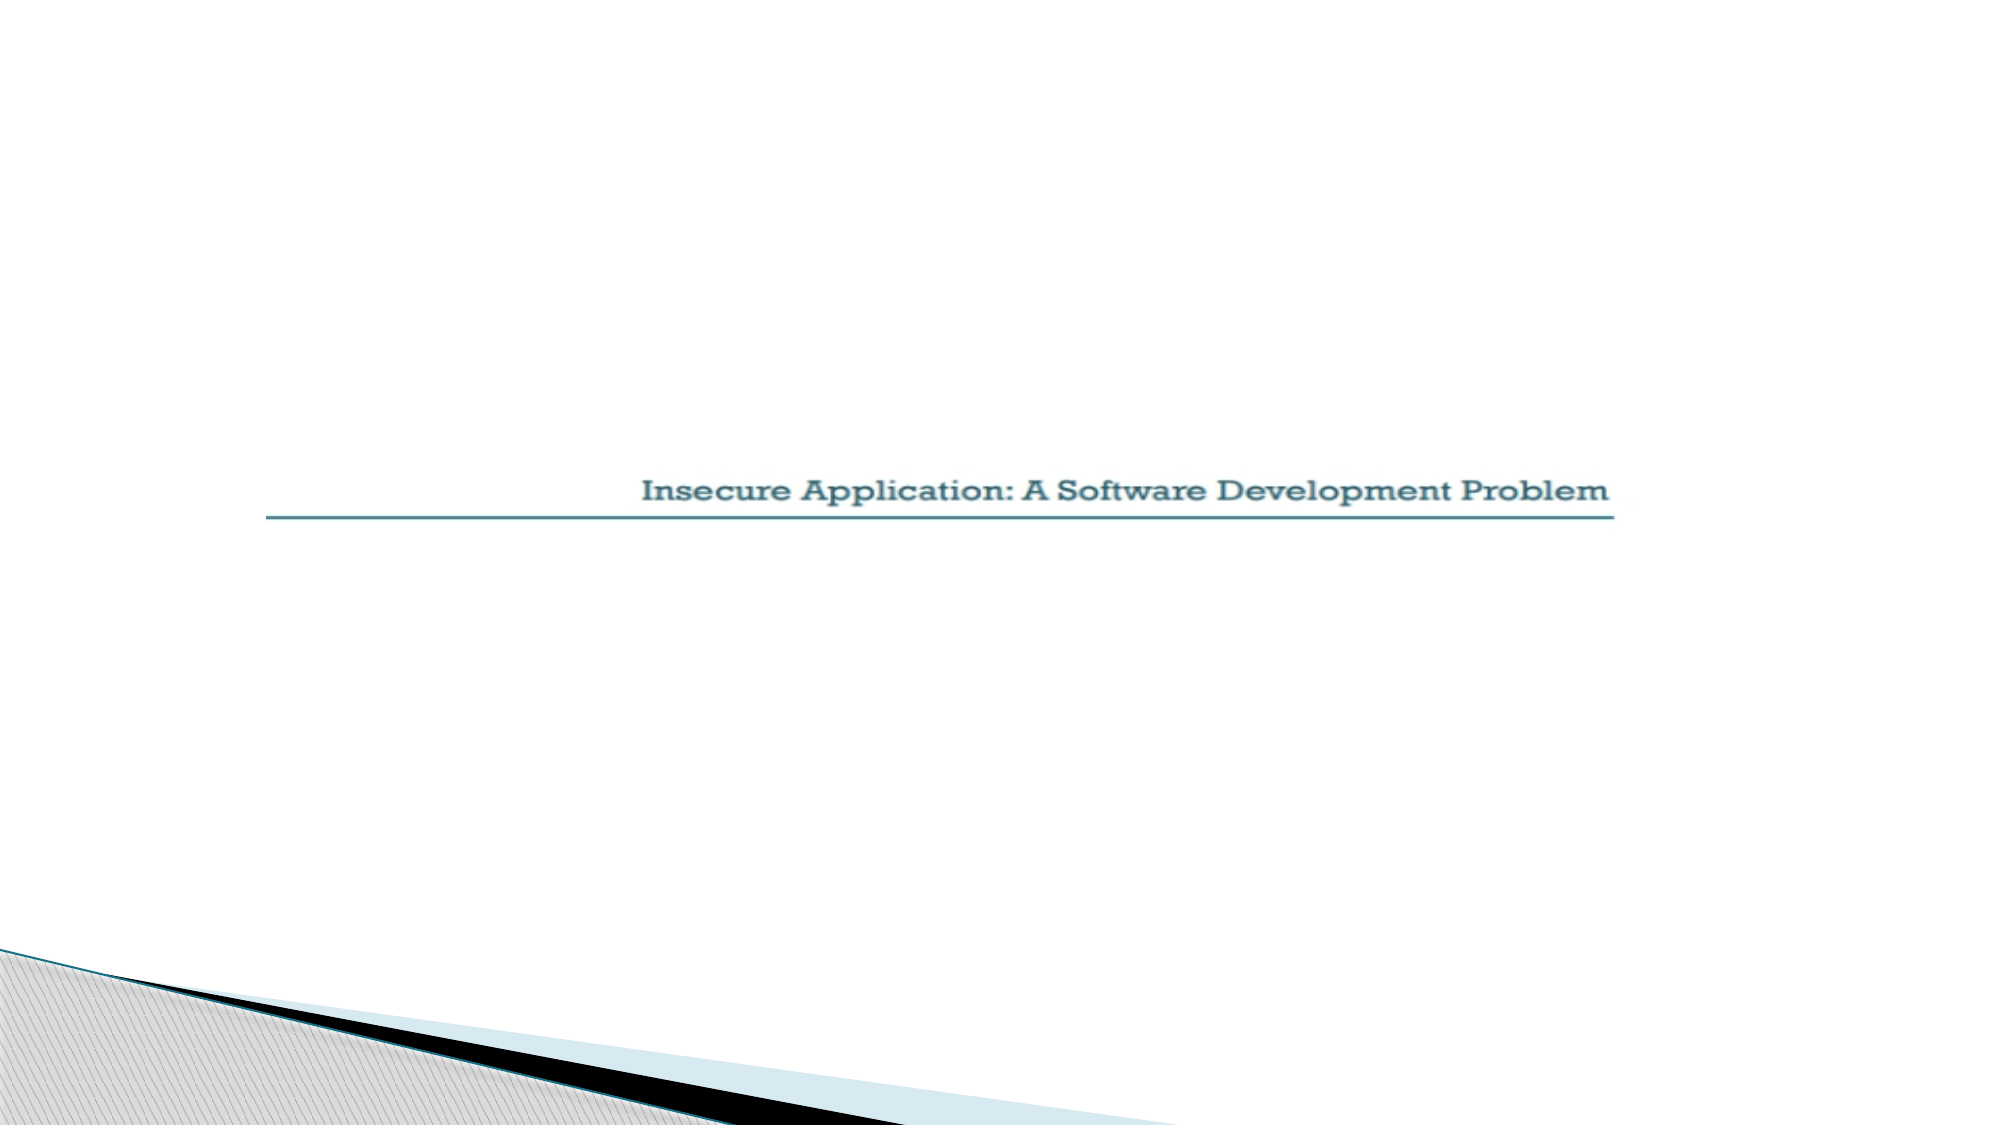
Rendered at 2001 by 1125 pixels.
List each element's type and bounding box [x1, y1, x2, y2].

picture [266, 262, 1734, 862]
